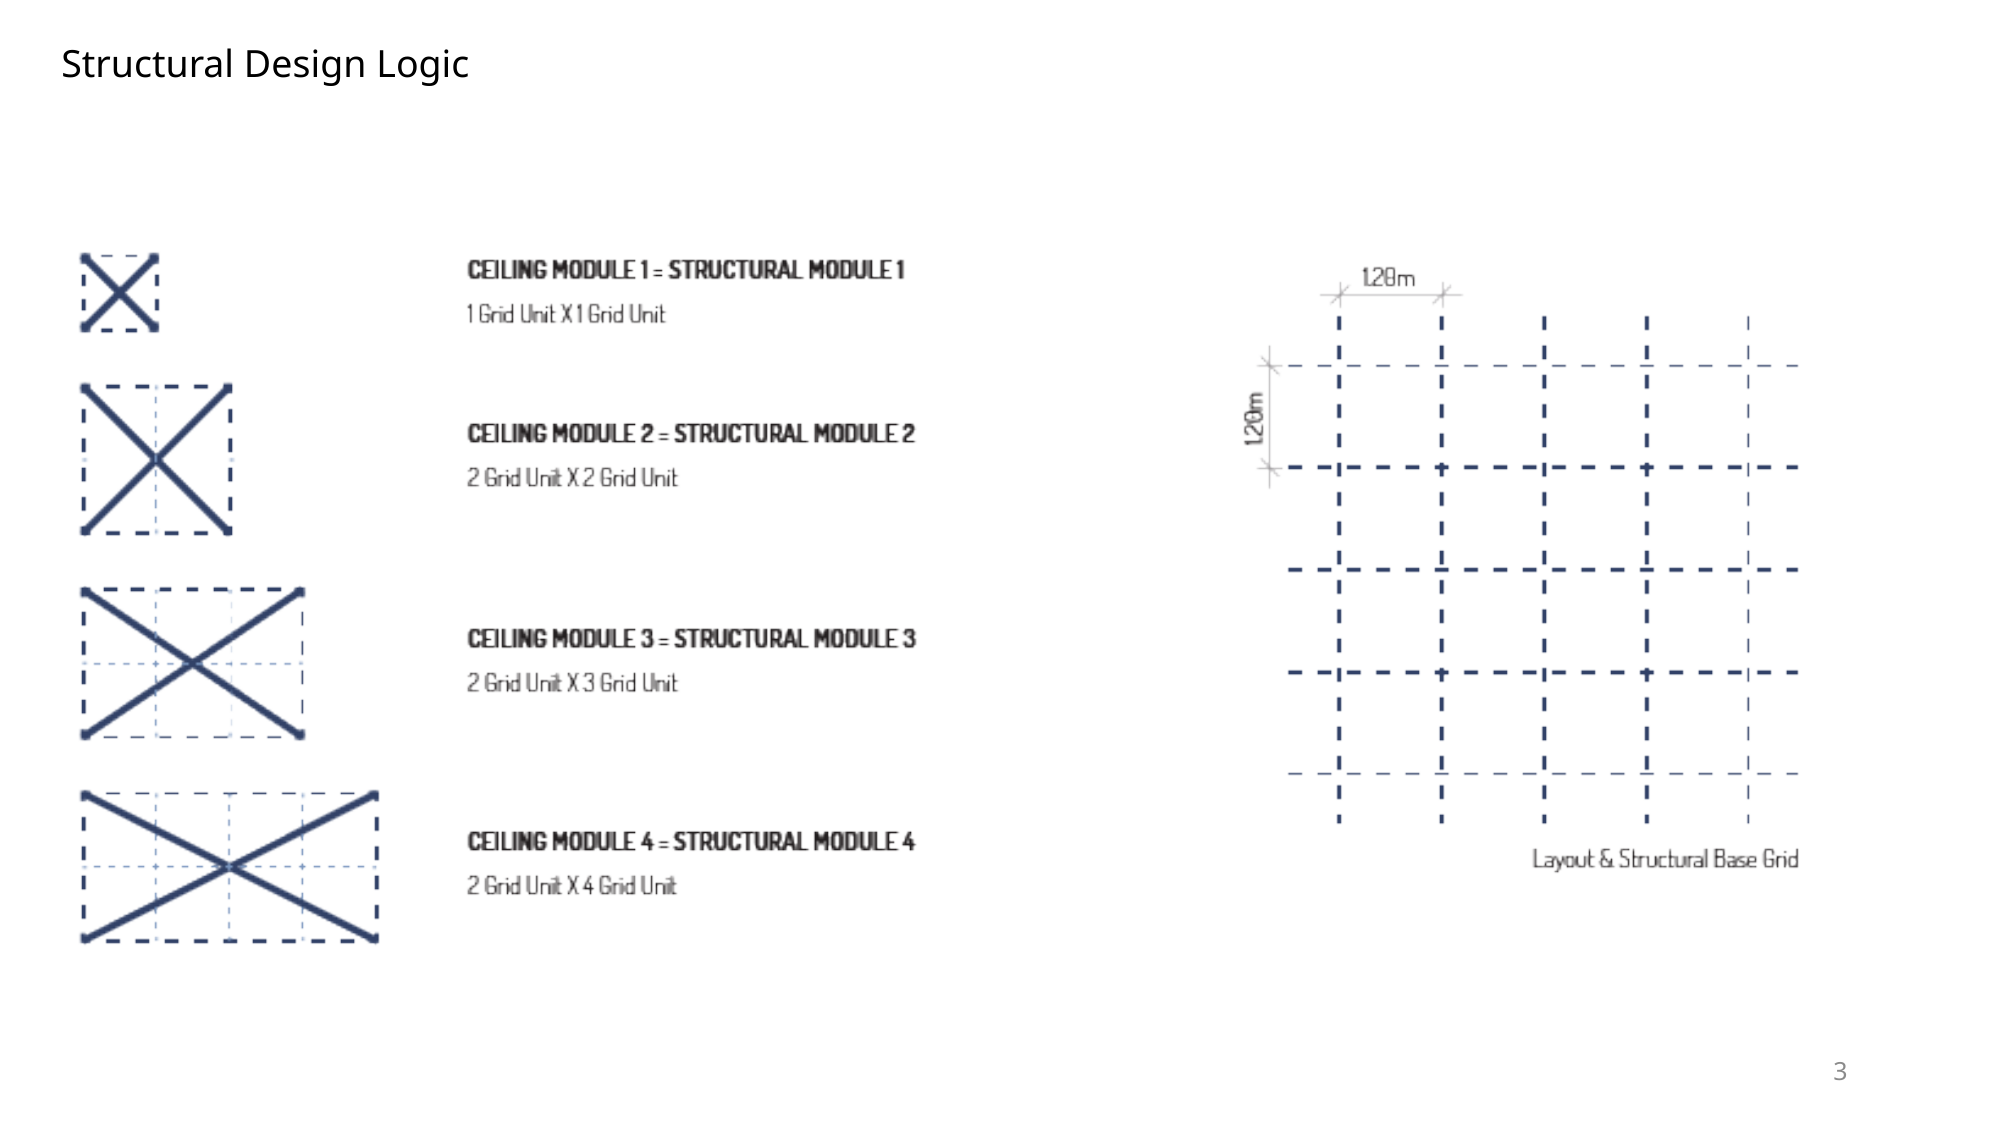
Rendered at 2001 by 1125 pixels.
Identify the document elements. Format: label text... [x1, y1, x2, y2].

slide_number 3 [1412, 1042, 1863, 1103]
text_box Structural Design Logic [46, 37, 1037, 93]
picture [0, 214, 2001, 1001]
